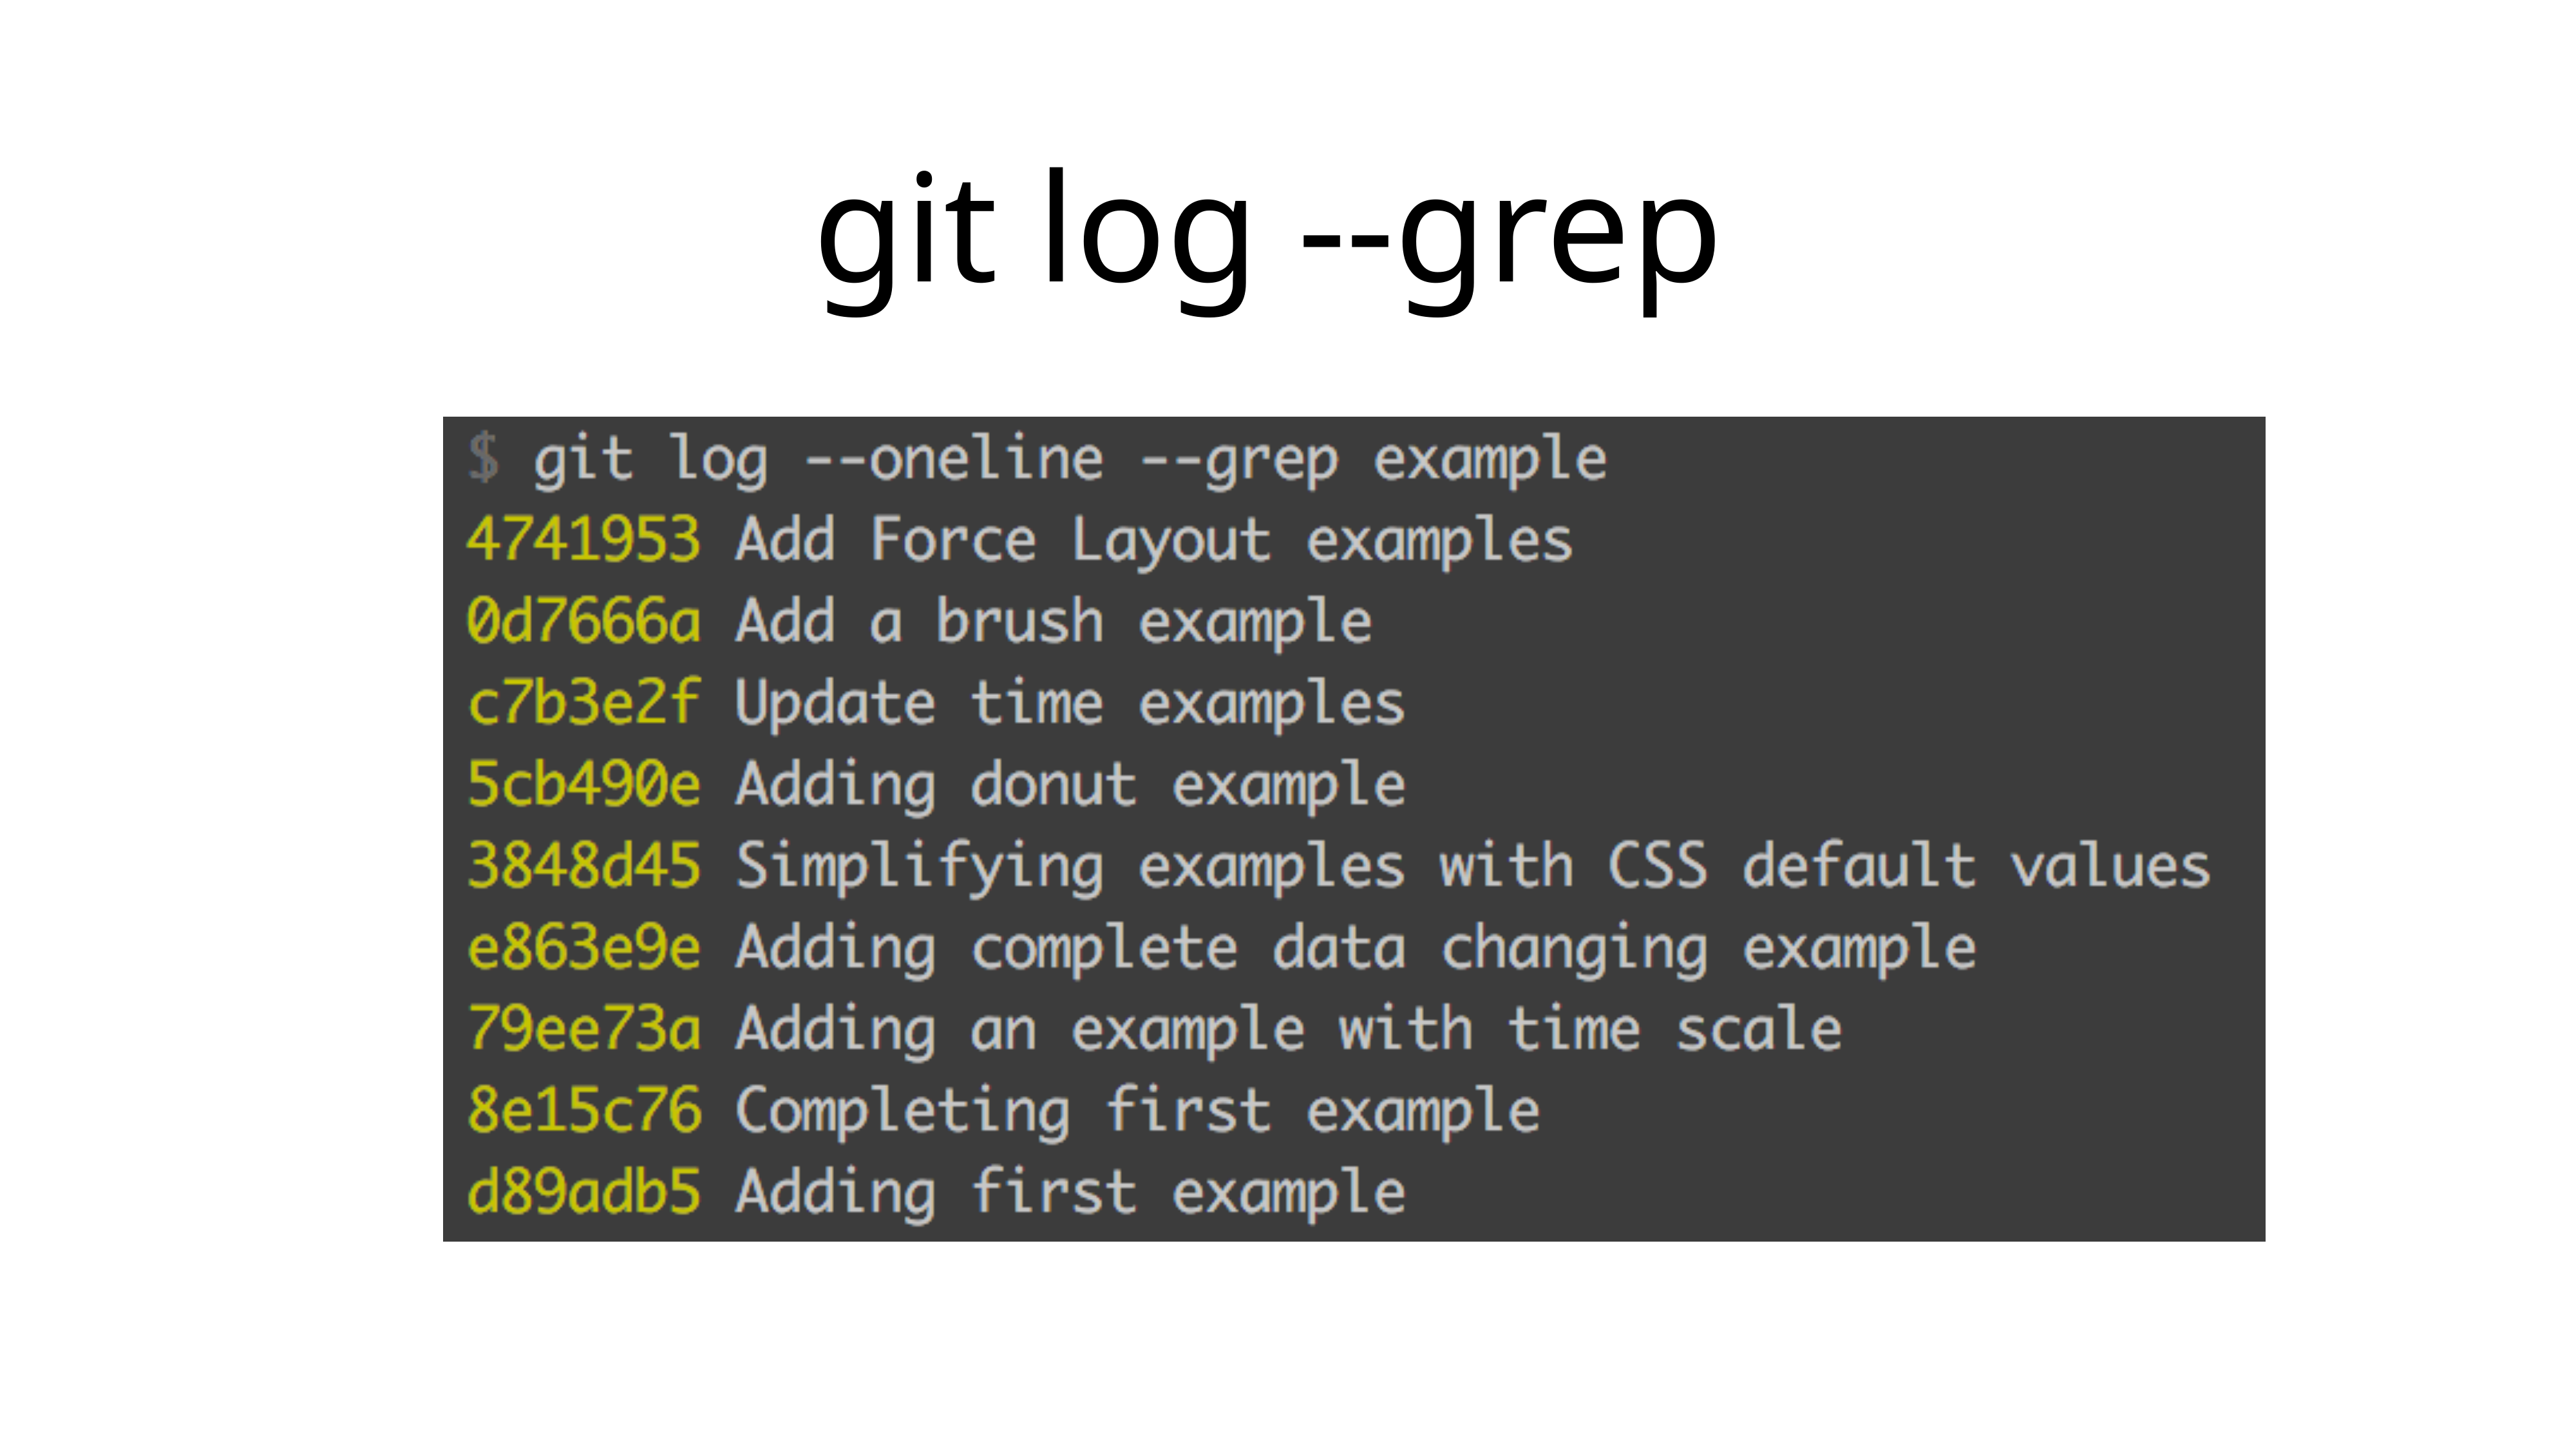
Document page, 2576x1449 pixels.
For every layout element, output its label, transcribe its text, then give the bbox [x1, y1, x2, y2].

picture [443, 416, 2266, 1242]
title git log --grep [178, 100, 2398, 343]
